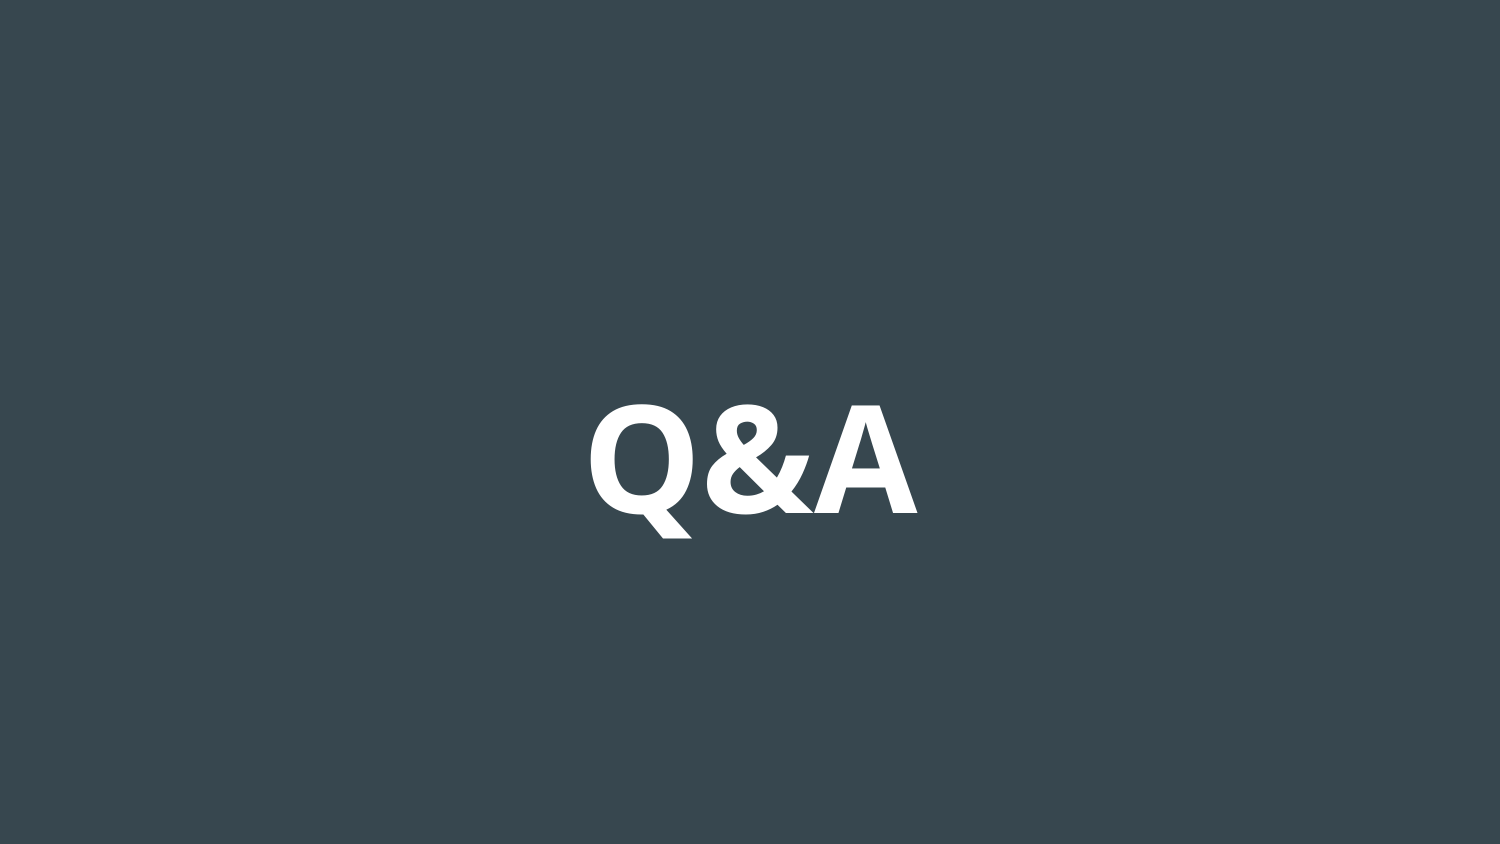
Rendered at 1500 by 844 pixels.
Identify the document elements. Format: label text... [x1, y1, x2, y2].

list Q&A [51, 321, 1449, 507]
